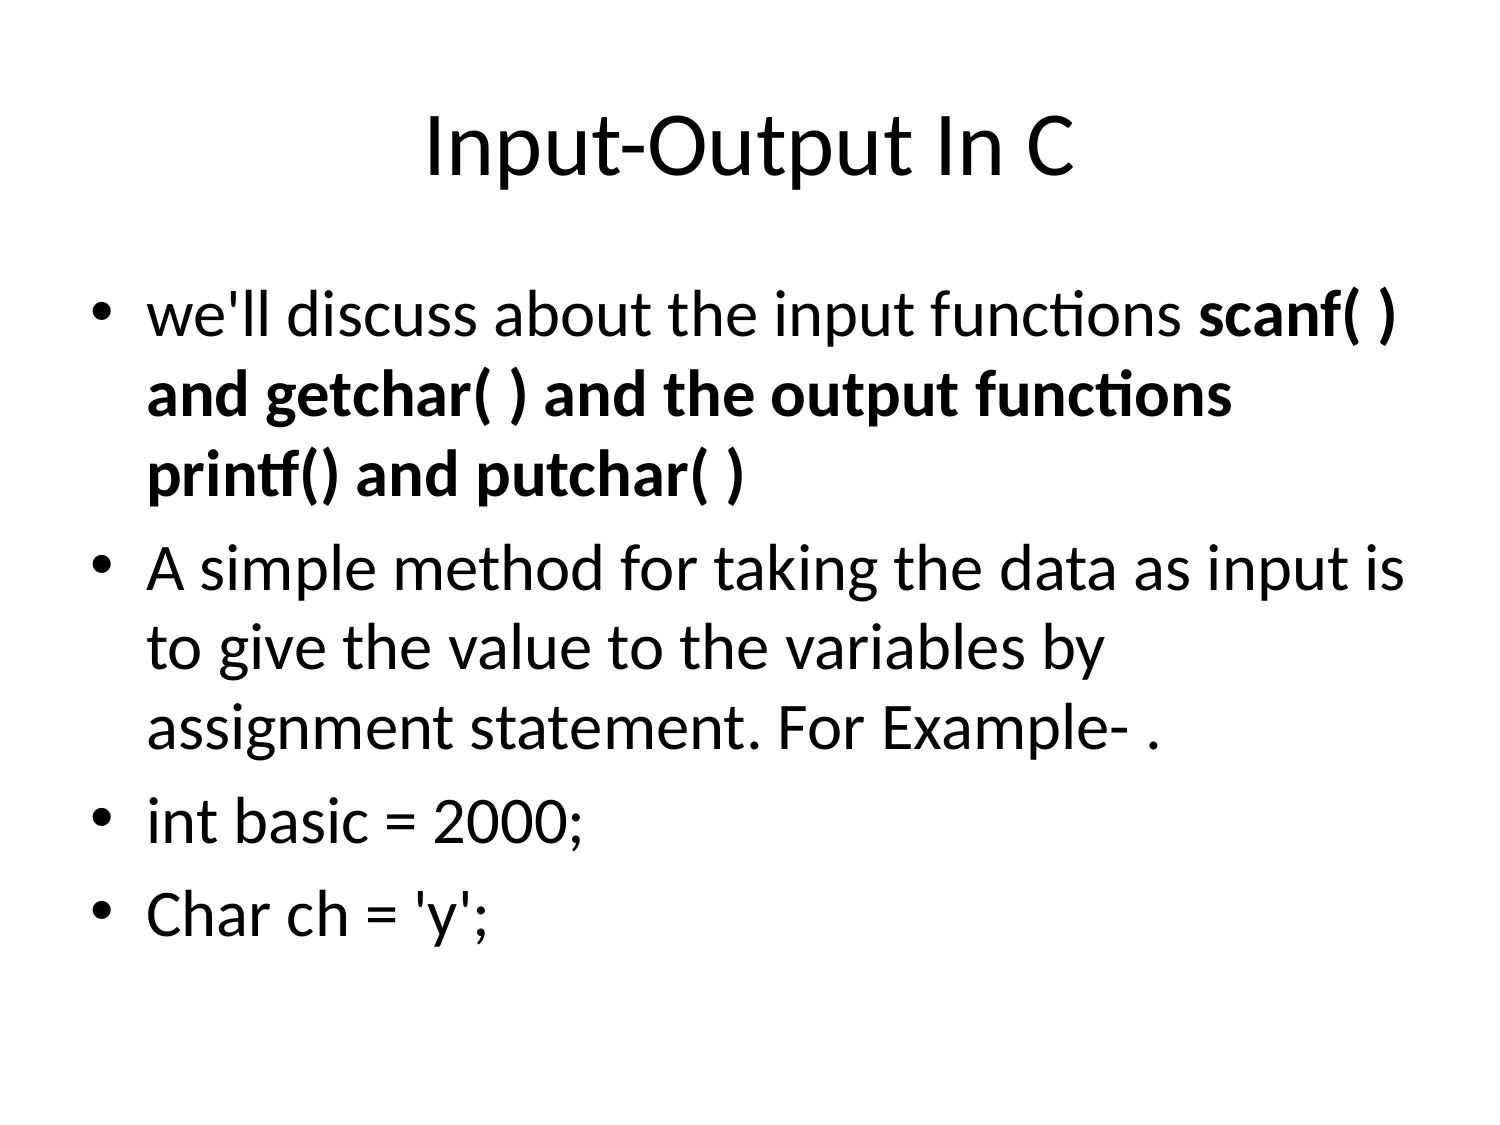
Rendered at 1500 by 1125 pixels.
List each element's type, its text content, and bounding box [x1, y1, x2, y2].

title Input-Output In C [75, 45, 1425, 233]
list we'll discuss about the input functions scanf( ) and getchar( ) and the output functions printf() and putchar( ) A simple method for taking the data as input is to give the value to the variables by assignment statement. For Example- . int basic = 2000; Char ch = 'y'; [75, 262, 1425, 1005]
